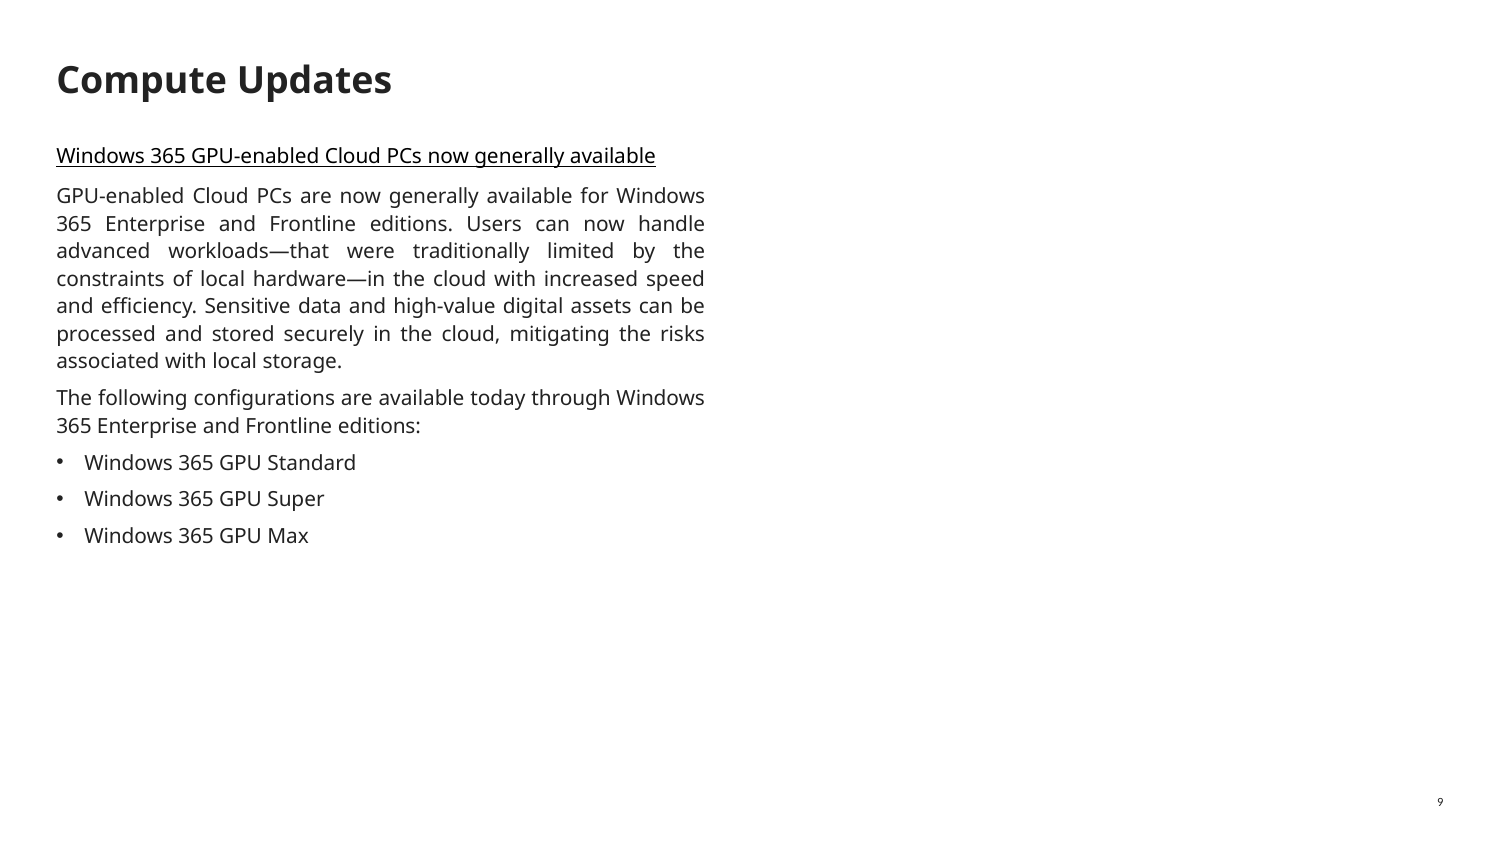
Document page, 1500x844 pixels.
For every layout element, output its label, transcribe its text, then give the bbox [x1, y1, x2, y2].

list Windows 365 GPU-enabled Cloud PCs now generally available GPU-enabled Cloud PCs are now generally available for Windows 365 Enterprise and Frontline editions. Users can now handle advanced workloads—that were traditionally limited by the constraints of local hardware—in the cloud with increased speed and efficiency. Sensitive data and high-value digital assets can be processed and stored securely in the cloud, mitigating the risks associated with local storage. The following configurations are available today through Windows 365 Enterprise and Frontline editions: Windows 365 GPU Standard Windows 365 GPU Super Windows 365 GPU Max [56, 140, 706, 760]
title Compute Updates [56, 56, 1444, 113]
